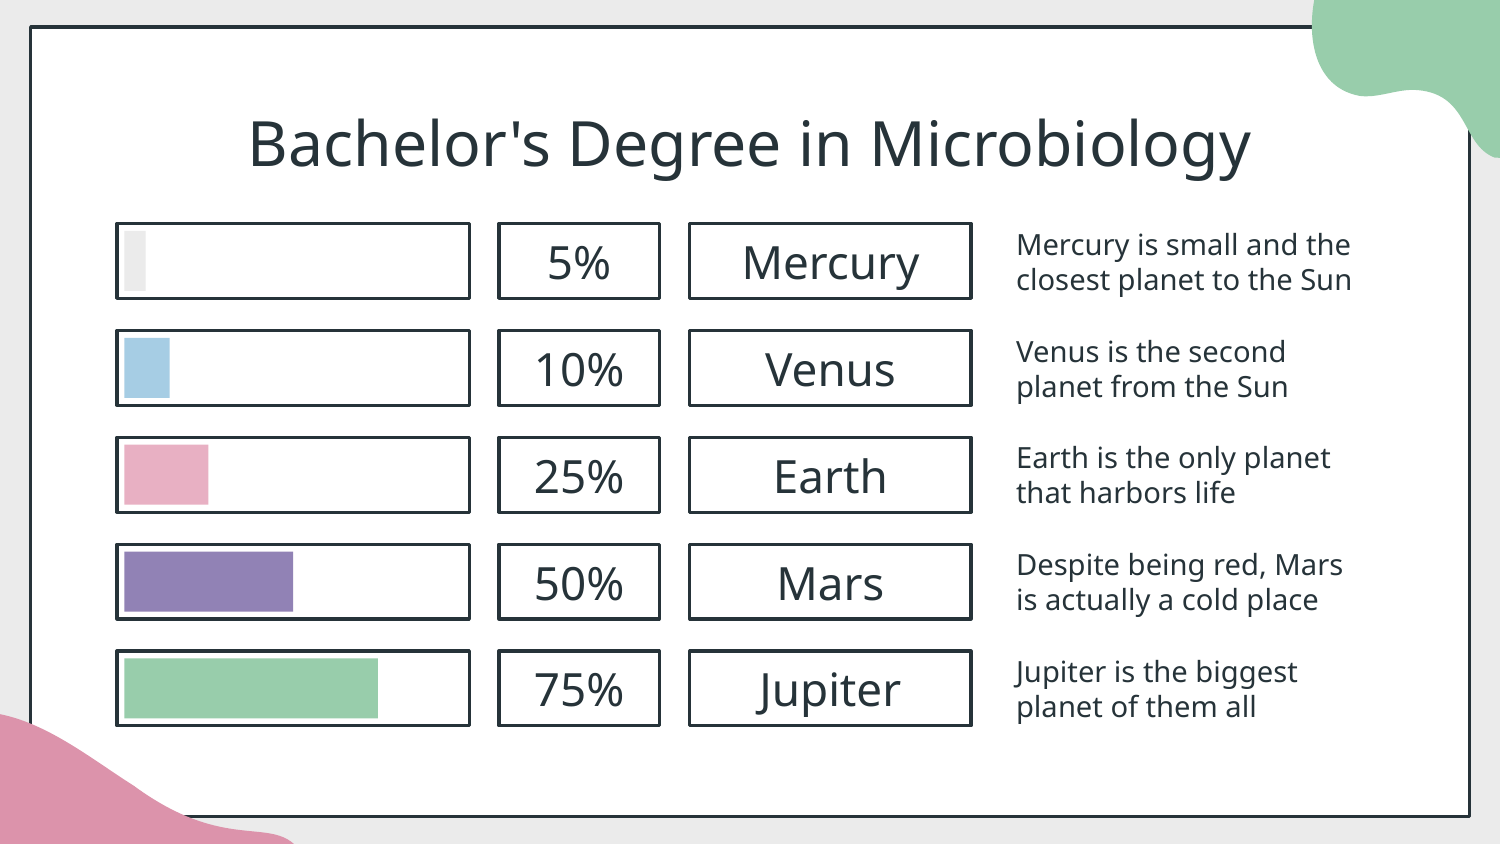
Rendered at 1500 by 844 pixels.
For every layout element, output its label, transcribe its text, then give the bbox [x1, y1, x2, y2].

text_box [498, 436, 1384, 513]
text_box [116, 543, 470, 620]
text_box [116, 330, 470, 406]
title Bachelor's Degree in Microbiology [116, 88, 1383, 194]
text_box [116, 436, 470, 513]
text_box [116, 223, 470, 299]
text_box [498, 543, 1384, 620]
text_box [116, 650, 470, 727]
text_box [498, 650, 1384, 727]
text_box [498, 330, 1384, 406]
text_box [498, 223, 1384, 299]
